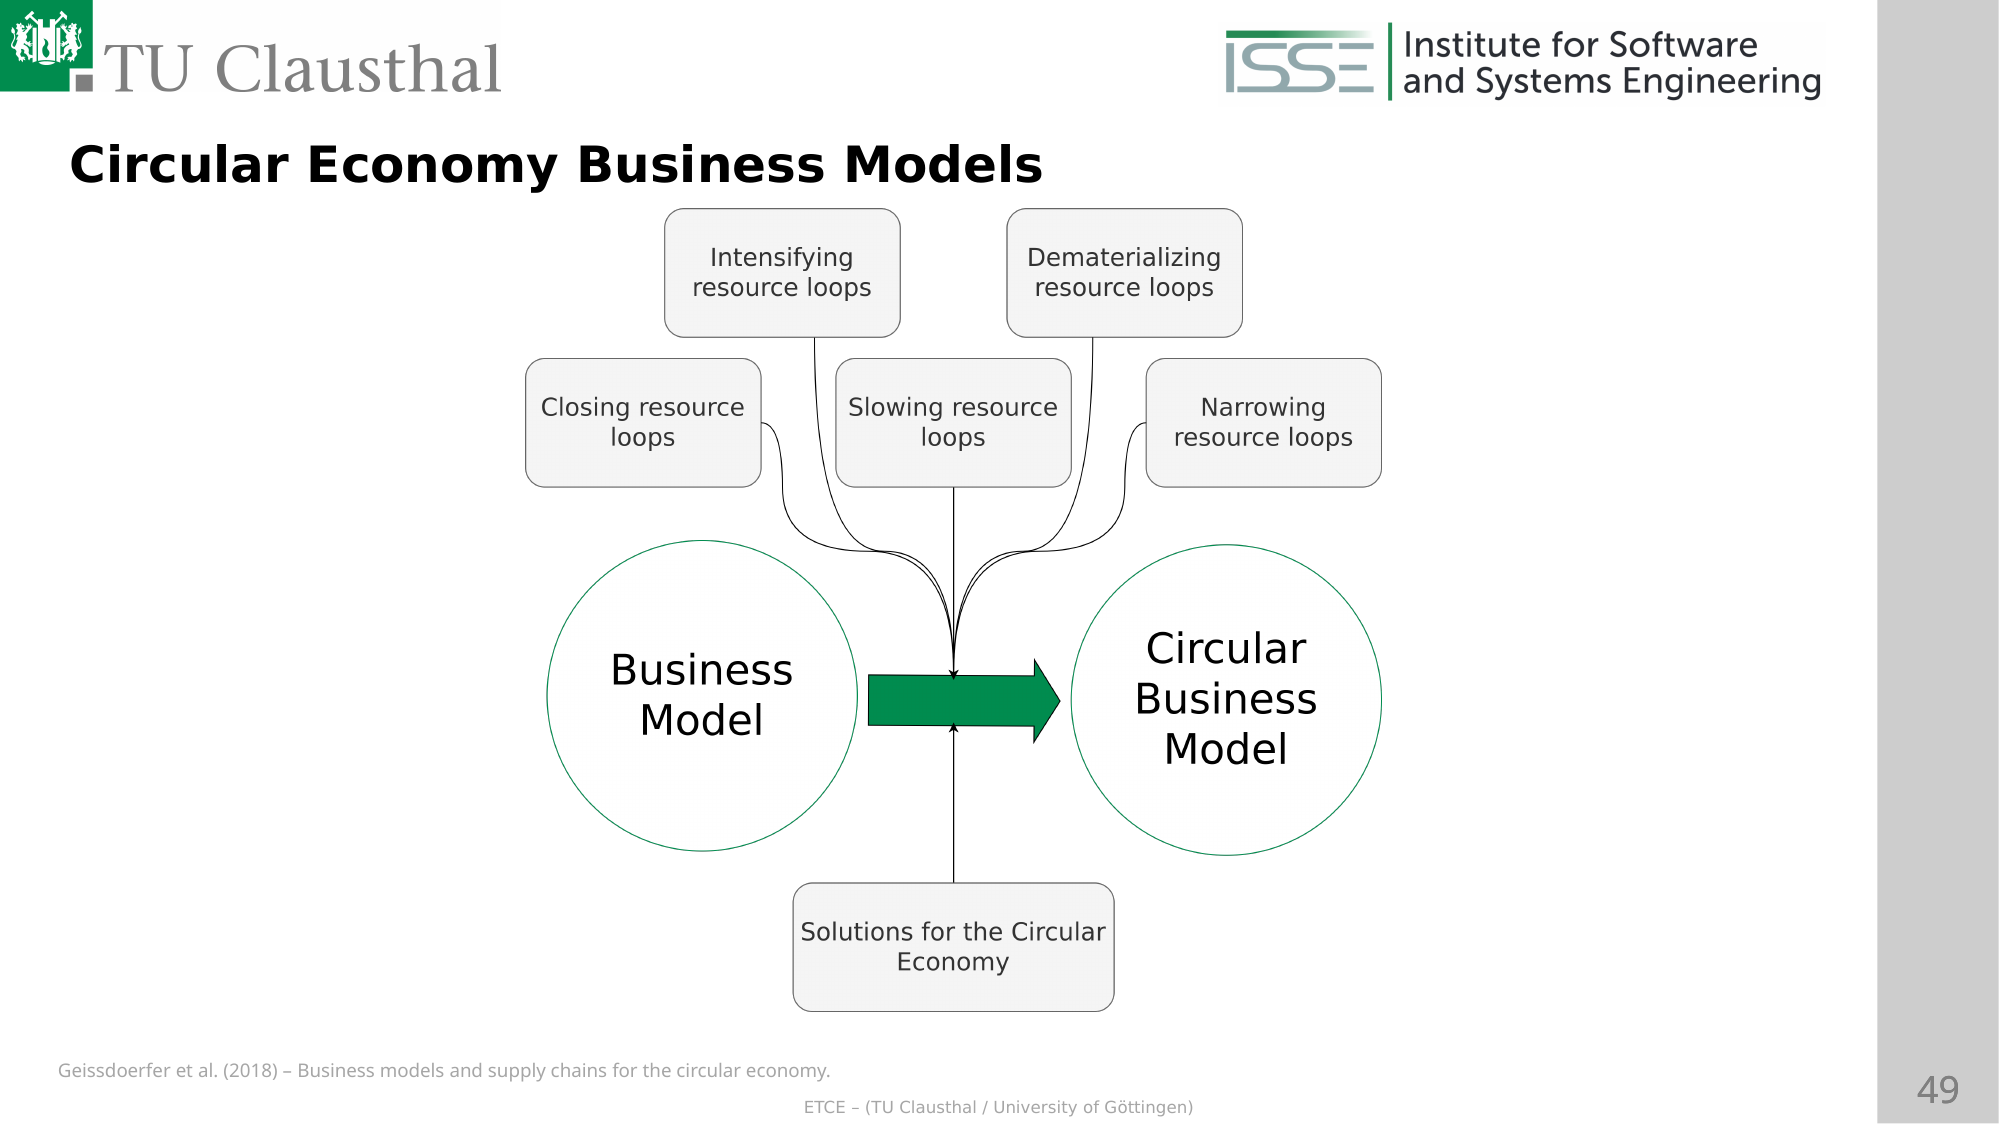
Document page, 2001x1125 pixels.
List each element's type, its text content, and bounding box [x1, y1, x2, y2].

text_box Circular Economy Business Models [55, 125, 1818, 207]
text_box Geissdoerfer et al. (2018) – Business models and supply chains for the circular economy. [43, 1051, 1105, 1089]
picture [524, 208, 1382, 1013]
picture [0, 0, 501, 92]
picture [1218, 22, 1826, 107]
